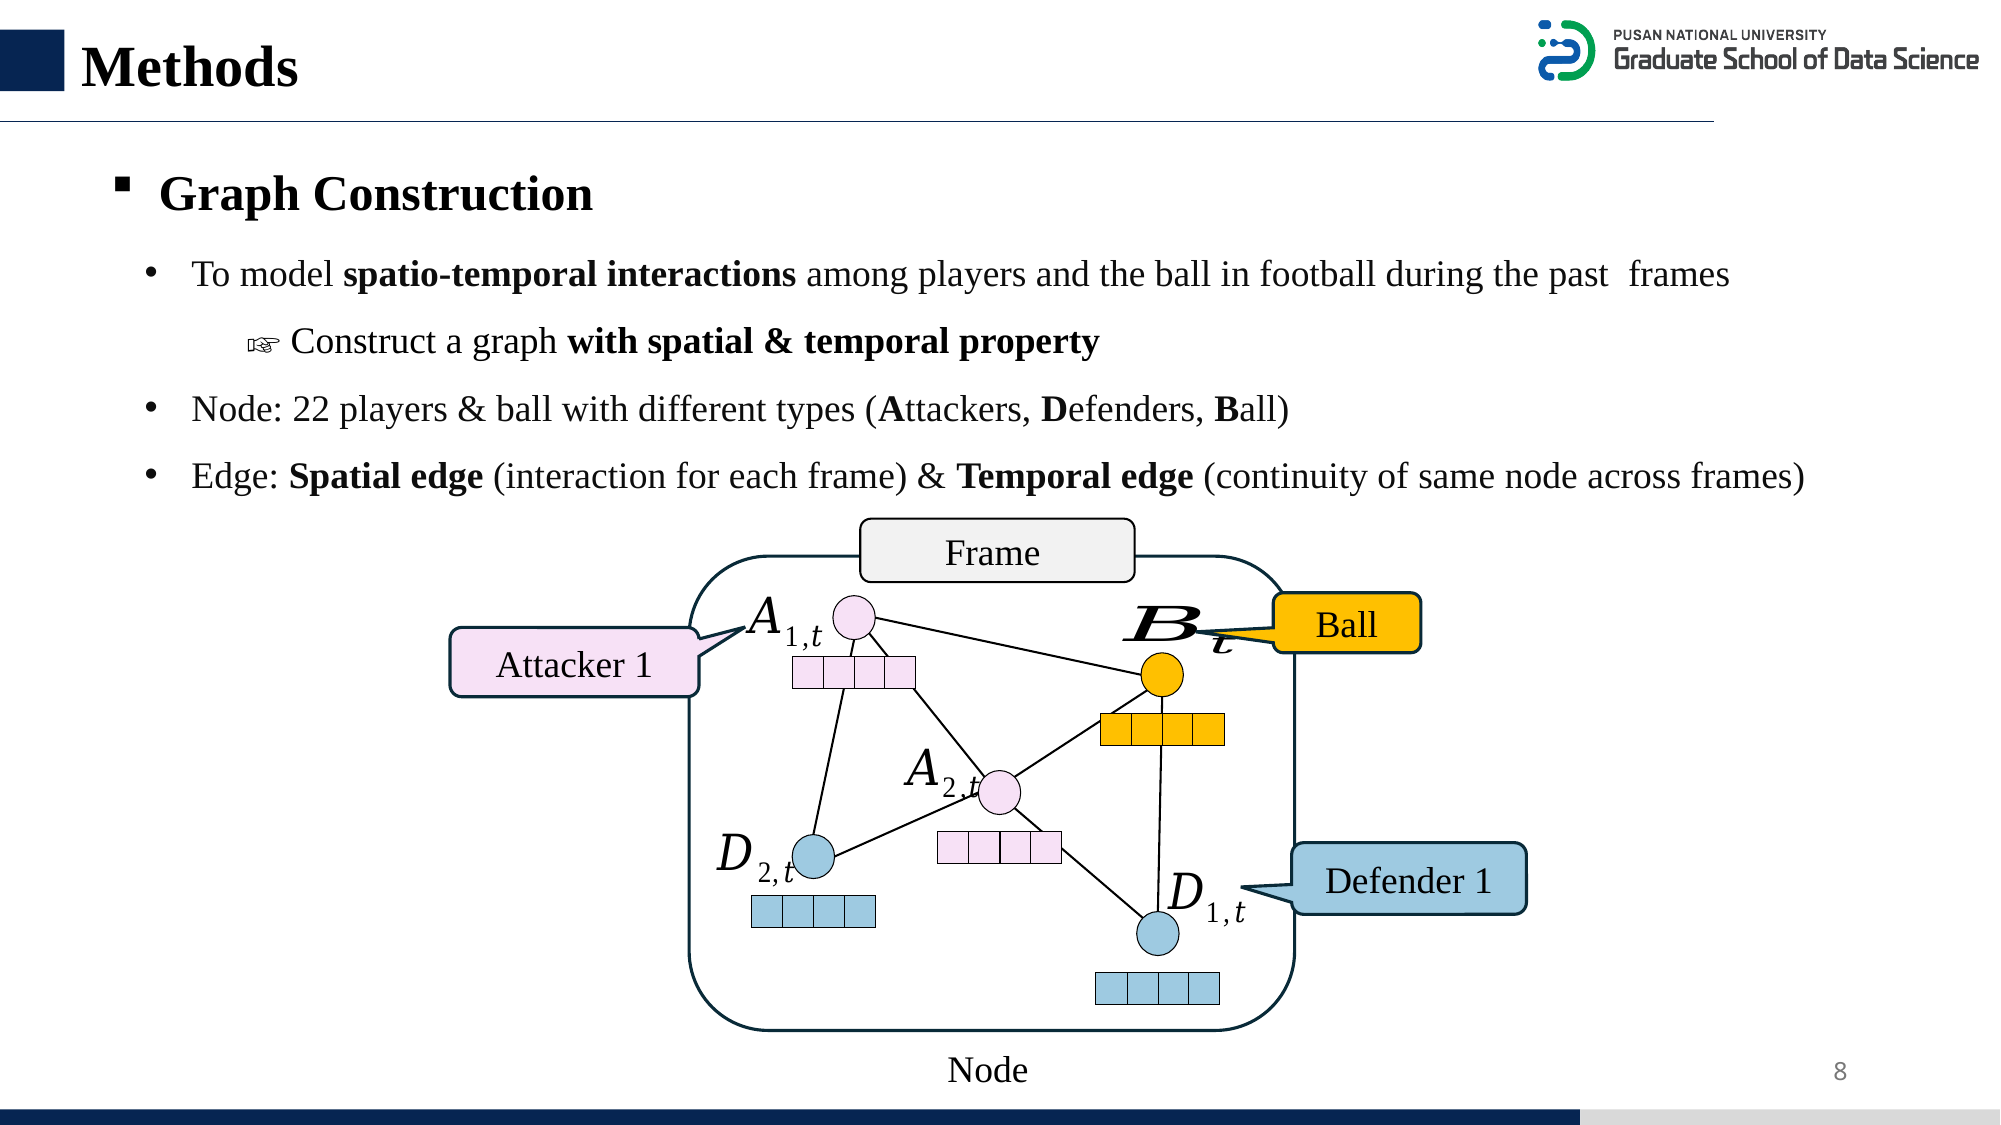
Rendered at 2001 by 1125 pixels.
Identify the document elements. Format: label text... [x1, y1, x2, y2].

text_box Methods [67, 20, 785, 106]
text_box Node [932, 1037, 1044, 1098]
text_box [449, 518, 1527, 1031]
text_box Graph Construction [96, 153, 1798, 229]
picture [1538, 20, 1979, 81]
slide_number 8 [1412, 1042, 1863, 1103]
